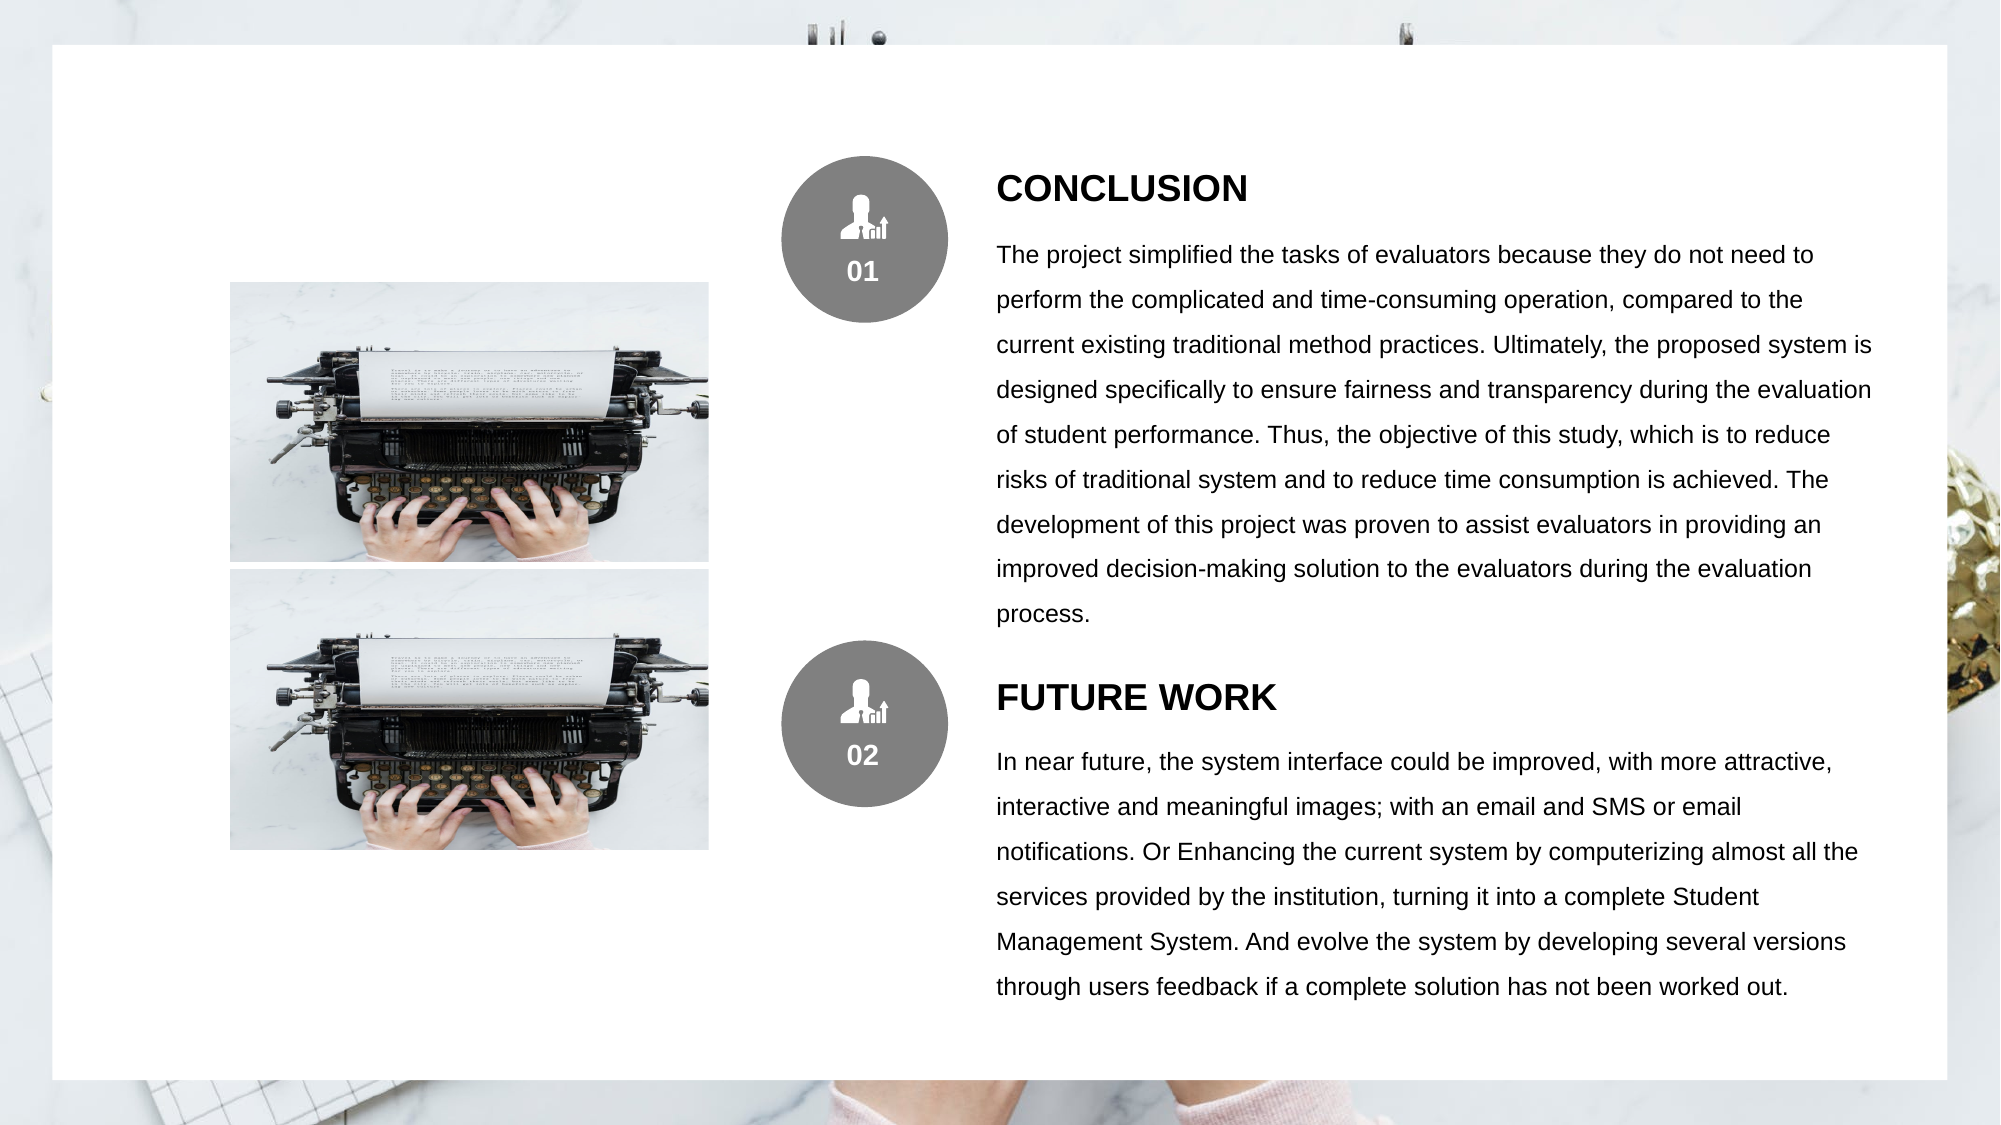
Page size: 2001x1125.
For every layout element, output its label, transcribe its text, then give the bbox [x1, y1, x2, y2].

text_box The project simplified the tasks of evaluators because they do not need to perform the complicated and time-consuming operation, compared to the current existing traditional method practices. Ultimately, the proposed system is designed specifically to ensure fairness and transparency during the evaluation of student performance. Thus, the objective of this study, which is to reduce risks of traditional system and to reduce time consumption is achieved. The development of this project was proven to assist evaluators in providing an improved decision-making solution to the evaluators during the evaluation process. [981, 216, 1905, 636]
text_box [230, 282, 709, 850]
text_box FUTURE WORK [981, 665, 1415, 726]
text_box In near future, the system interface could be improved, with more attractive, interactive and meaningful images; with an email and SMS or email notifications. Or Enhancing the current system by computerizing almost all the services provided by the institution, turning it into a complete Student Management System. And evolve the system by developing several versions through users feedback if a complete solution has not been worked out. [981, 723, 1905, 1008]
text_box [781, 640, 949, 808]
text_box CONCLUSION [981, 156, 1415, 216]
picture [0, 0, 2000, 1125]
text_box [781, 156, 949, 323]
